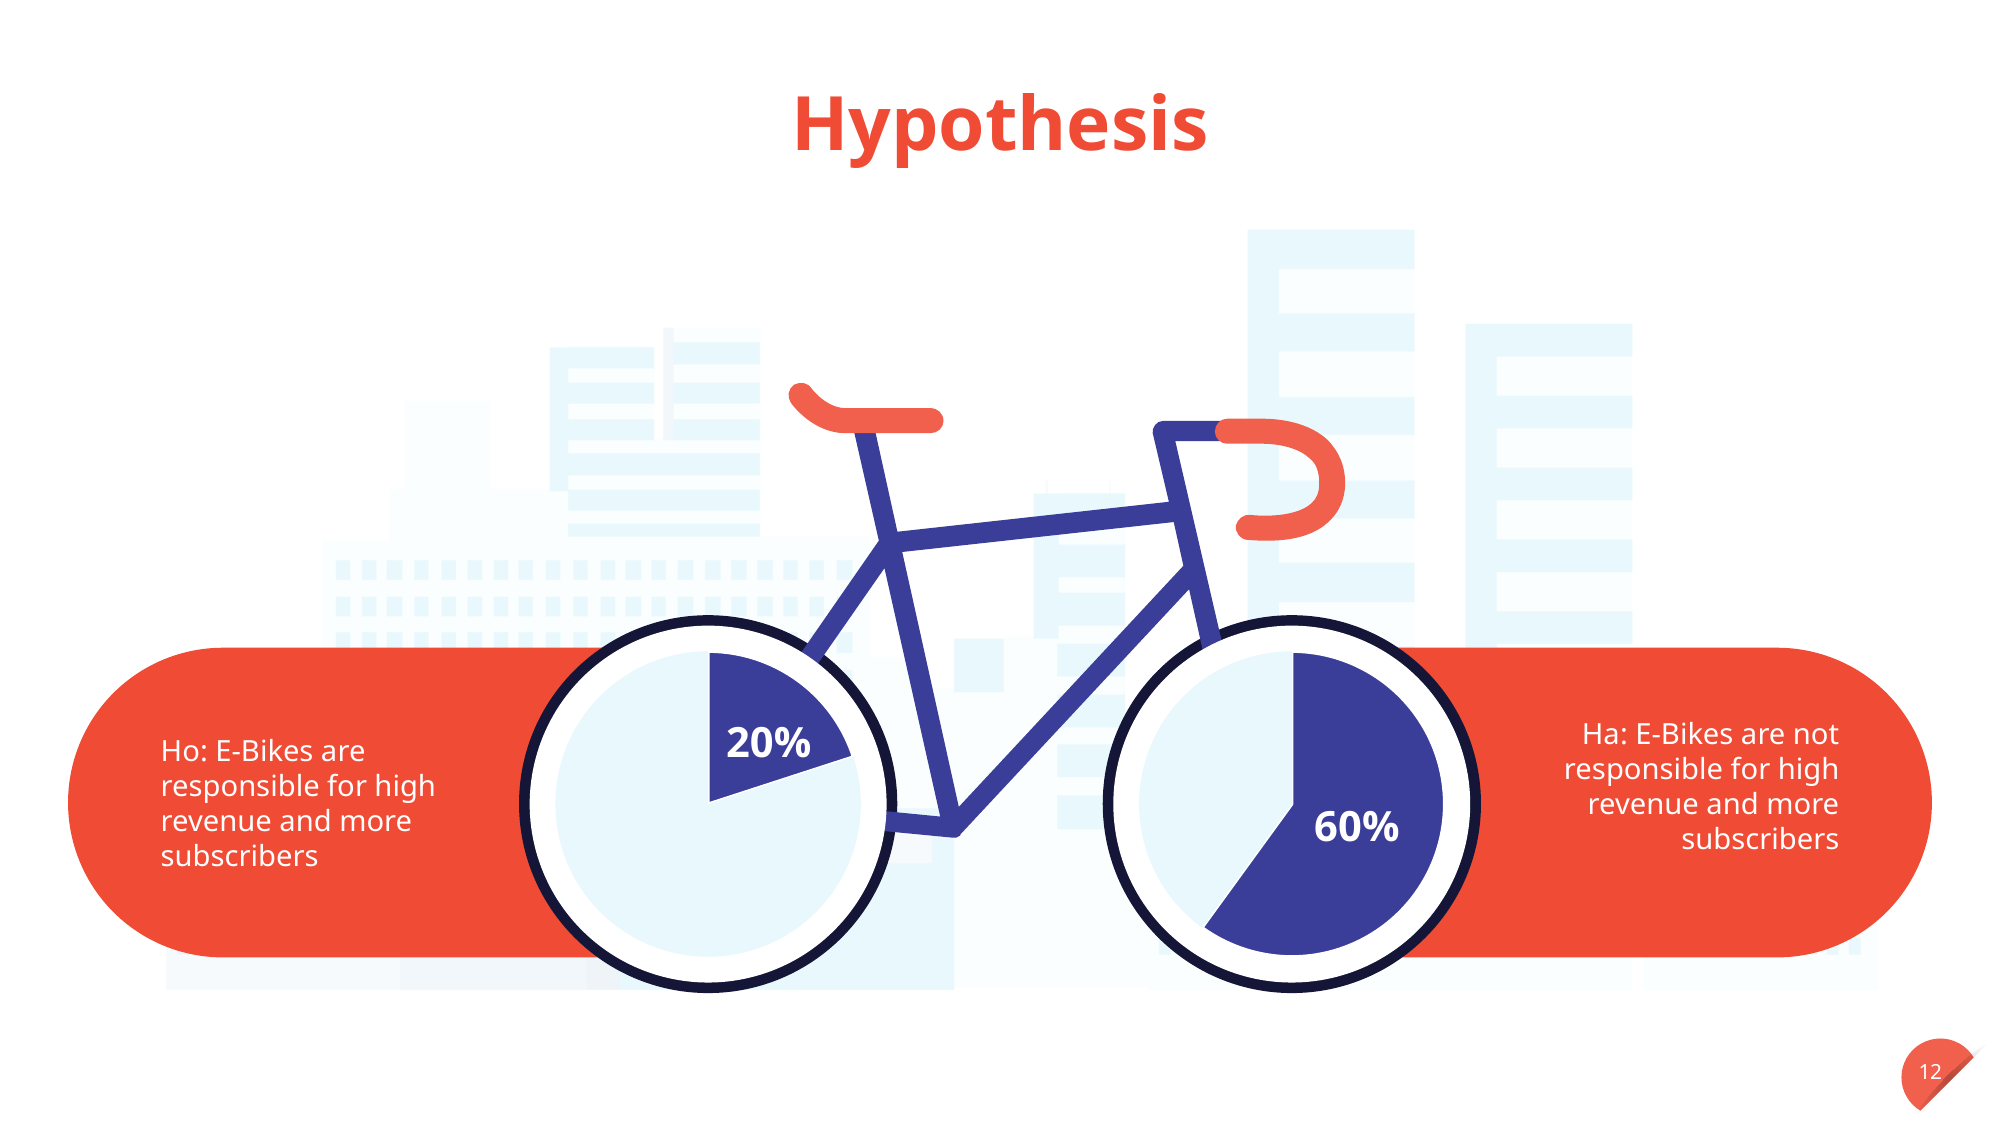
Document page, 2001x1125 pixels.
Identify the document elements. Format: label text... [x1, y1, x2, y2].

text_box [1900, 706, 1933, 899]
slide_number 12 [1899, 1042, 1961, 1103]
picture [100, 183, 1900, 994]
title Hypothesis [92, 59, 1908, 193]
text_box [518, 381, 1471, 993]
text_box [66, 706, 100, 899]
